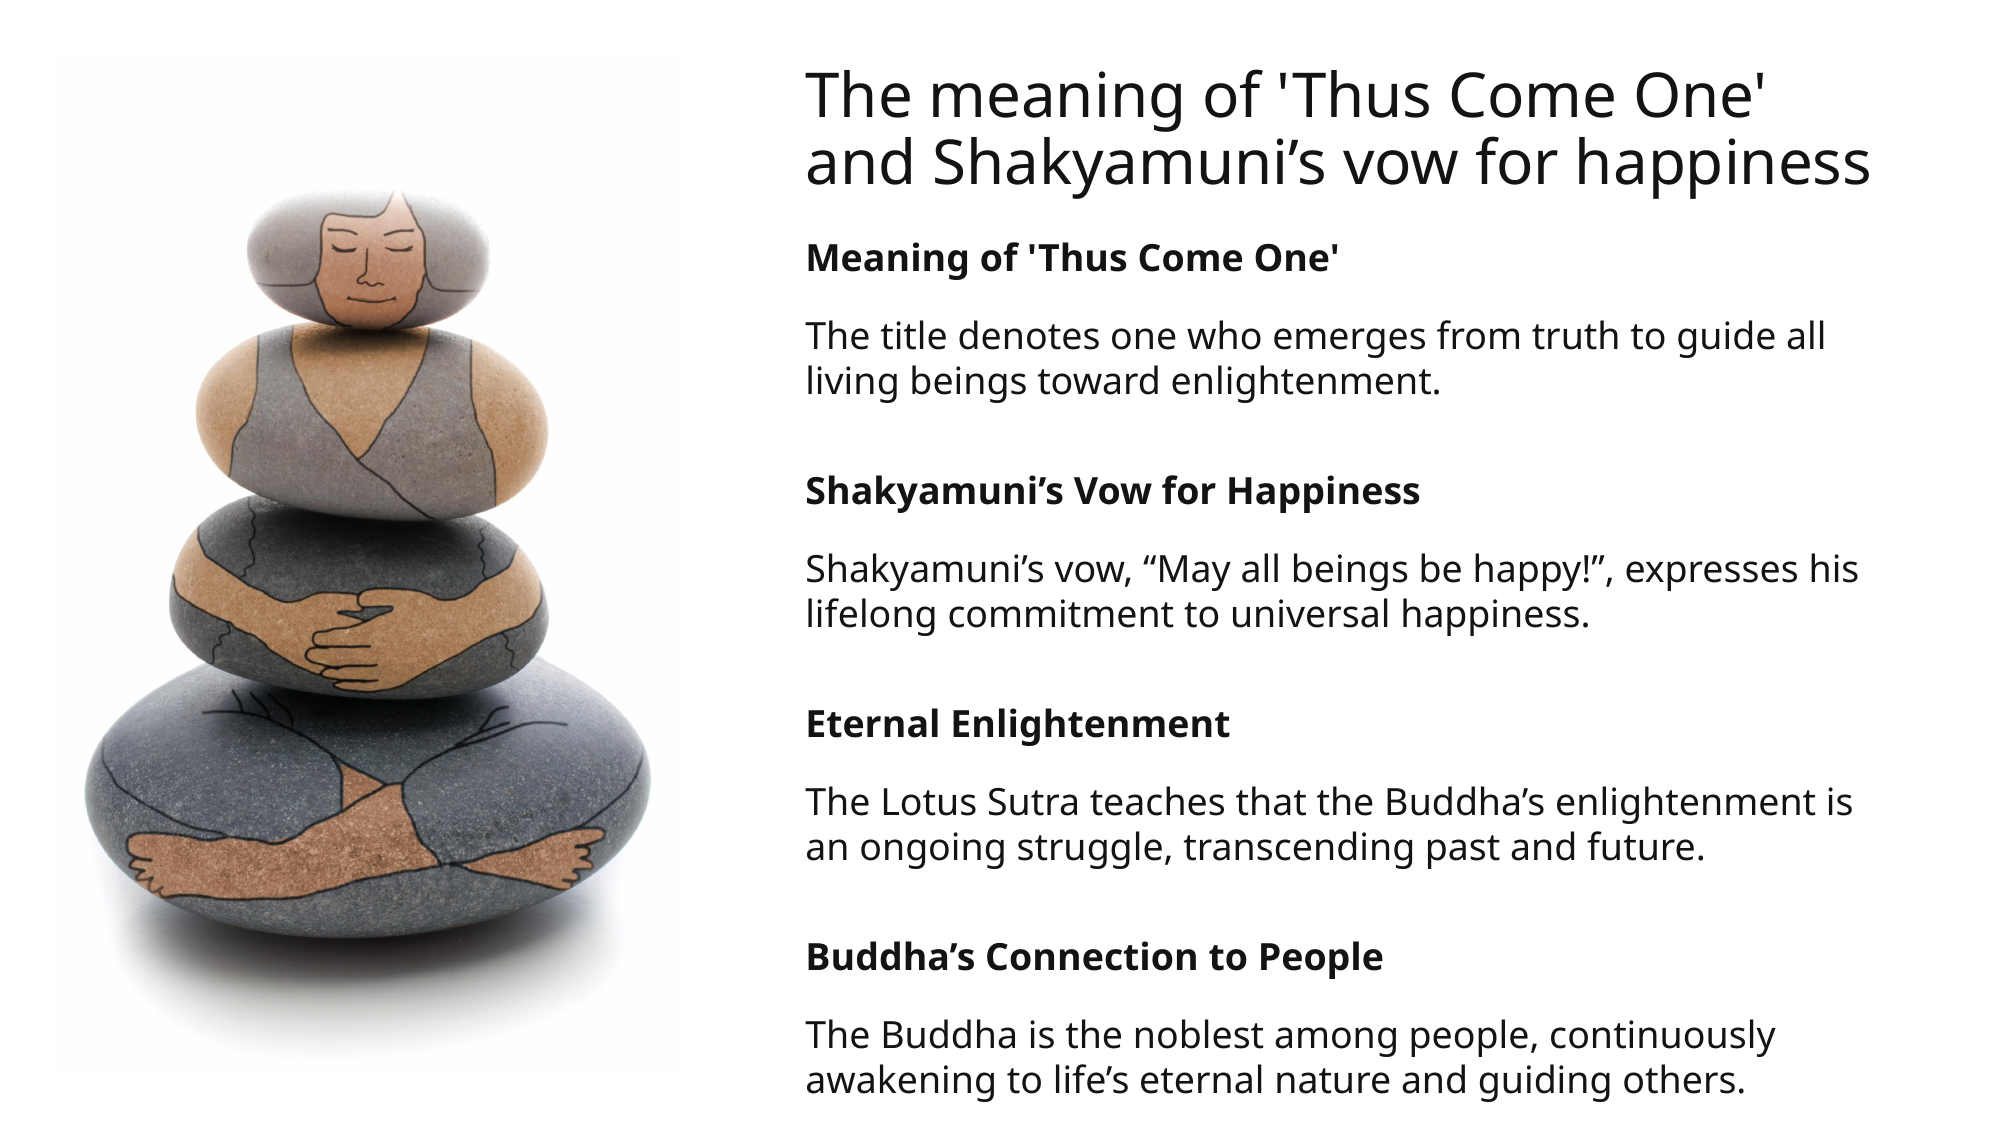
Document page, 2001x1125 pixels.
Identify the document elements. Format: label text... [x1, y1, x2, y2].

title The meaning of 'Thus Come One' and Shakyamuni’s vow for happiness [790, 52, 1901, 206]
picture [55, 56, 681, 1069]
text_box Meaning of 'Thus Come One' The title denotes one who emerges from truth to guide all living beings toward enlightenment. Shakyamuni’s Vow for Happiness Shakyamuni’s vow, “May all beings be happy!”, expresses his lifelong commitment to universal happiness. Eternal Enlightenment The Lotus Sutra teaches that the Buddha’s enlightenment is an ongoing struggle, transcending past and future. Buddha’s Connection to People The Buddha is the noblest among people, continuously awakening to life’s eternal nature and guiding others. [790, 226, 1901, 1044]
